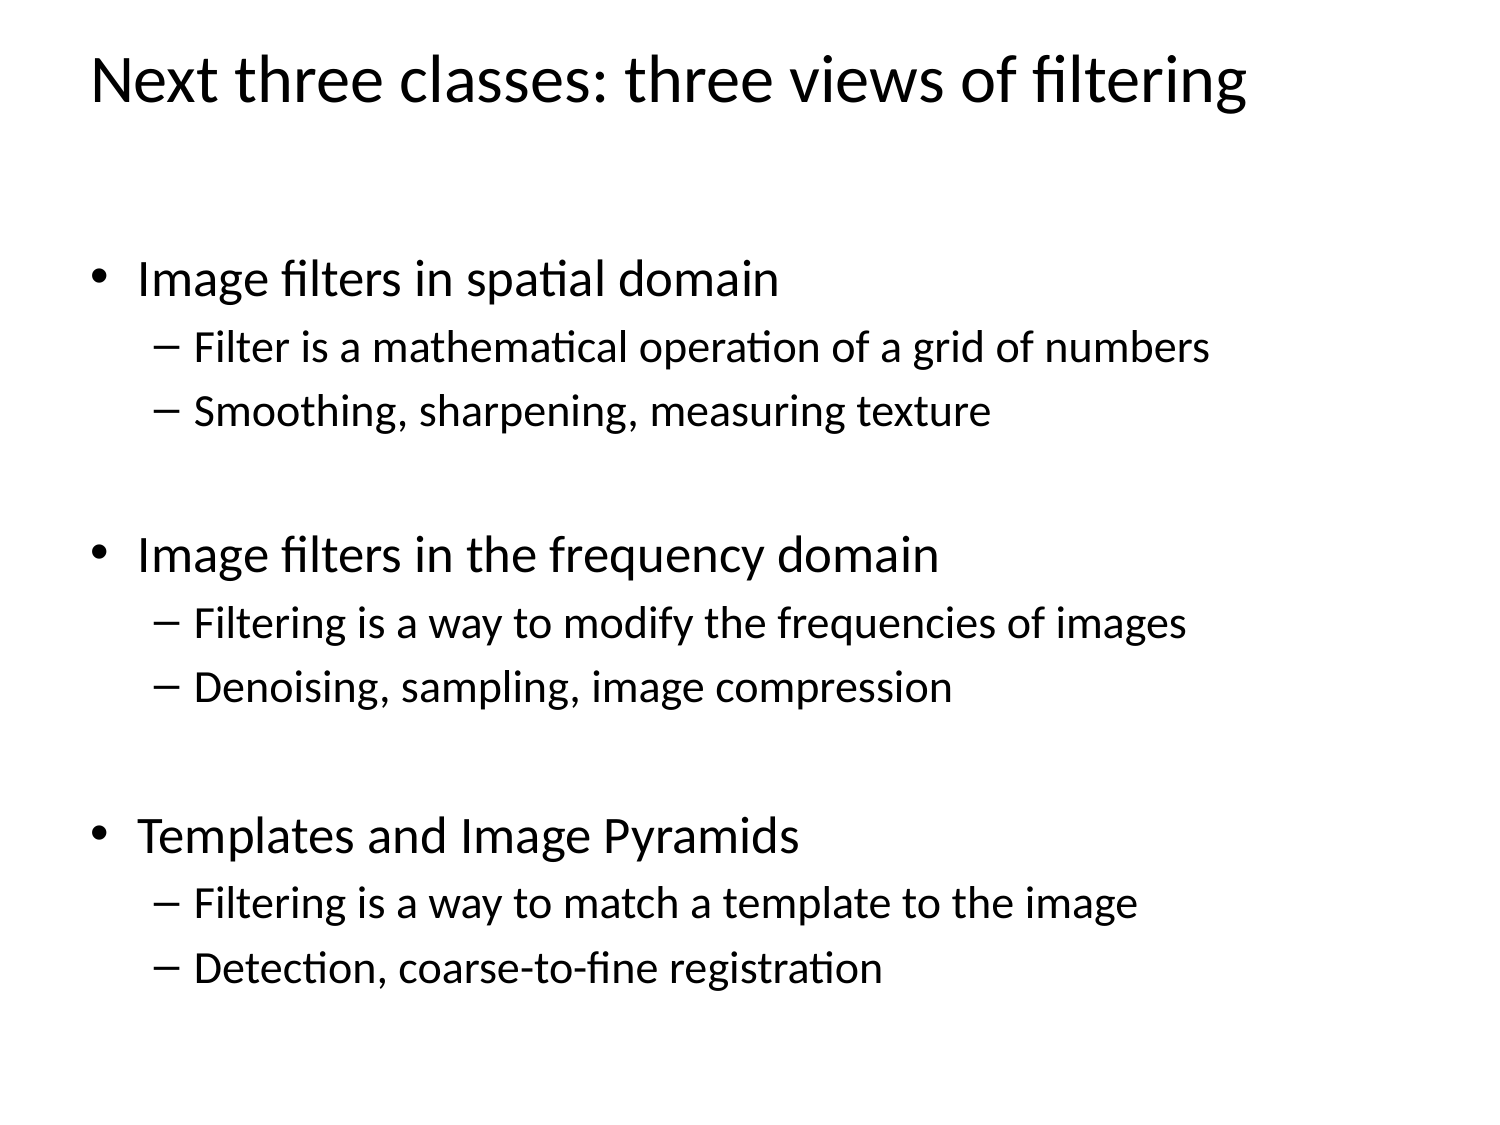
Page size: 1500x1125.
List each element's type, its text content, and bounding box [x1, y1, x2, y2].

list Image filters in spatial domain Filter is a mathematical operation of a grid of numbers Smoothing, sharpening, measuring texture Image filters in the frequency domain Filtering is a way to modify the frequencies of images Denoising, sampling, image compression Templates and Image Pyramids Filtering is a way to match a template to the image Detection, coarse-to-fine registration [74, 162, 1426, 1006]
title Next three classes: three views of filtering [74, 0, 1426, 151]
